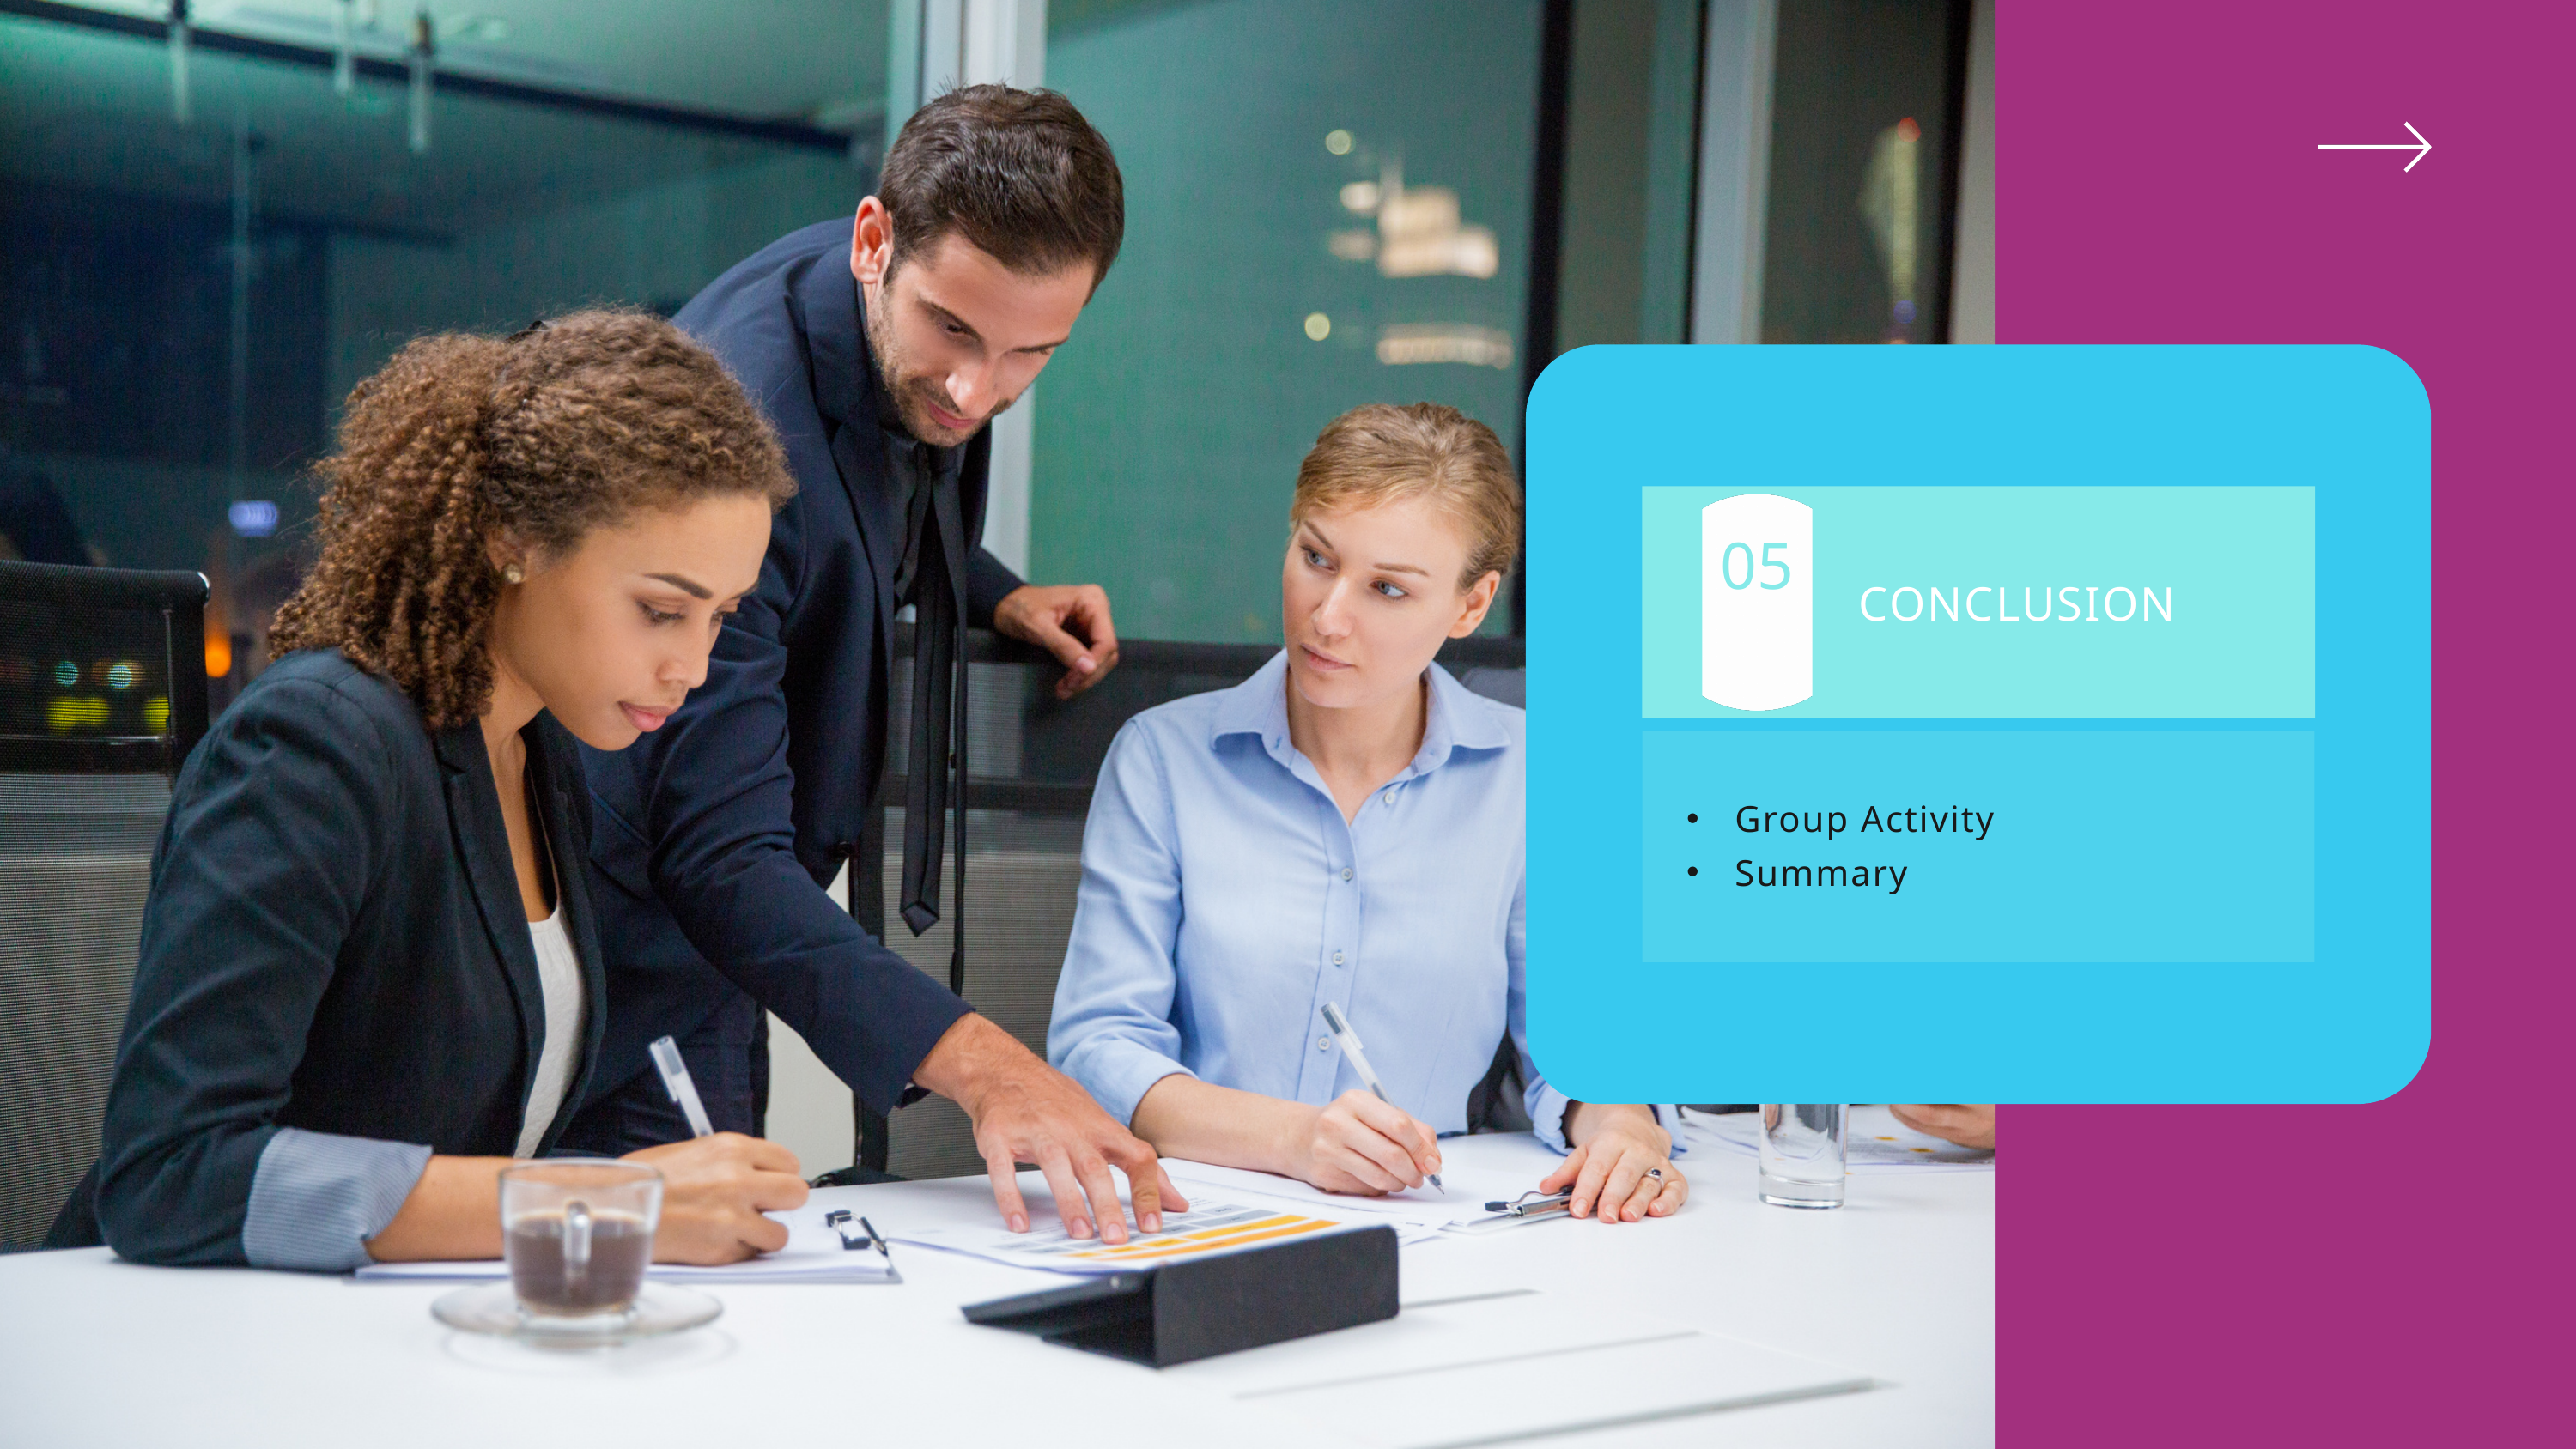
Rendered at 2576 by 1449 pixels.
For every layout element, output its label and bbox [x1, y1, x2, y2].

text_box [1642, 486, 2316, 963]
picture [0, 0, 1996, 1449]
text_box [1525, 344, 2432, 1105]
picture [2318, 121, 2432, 173]
